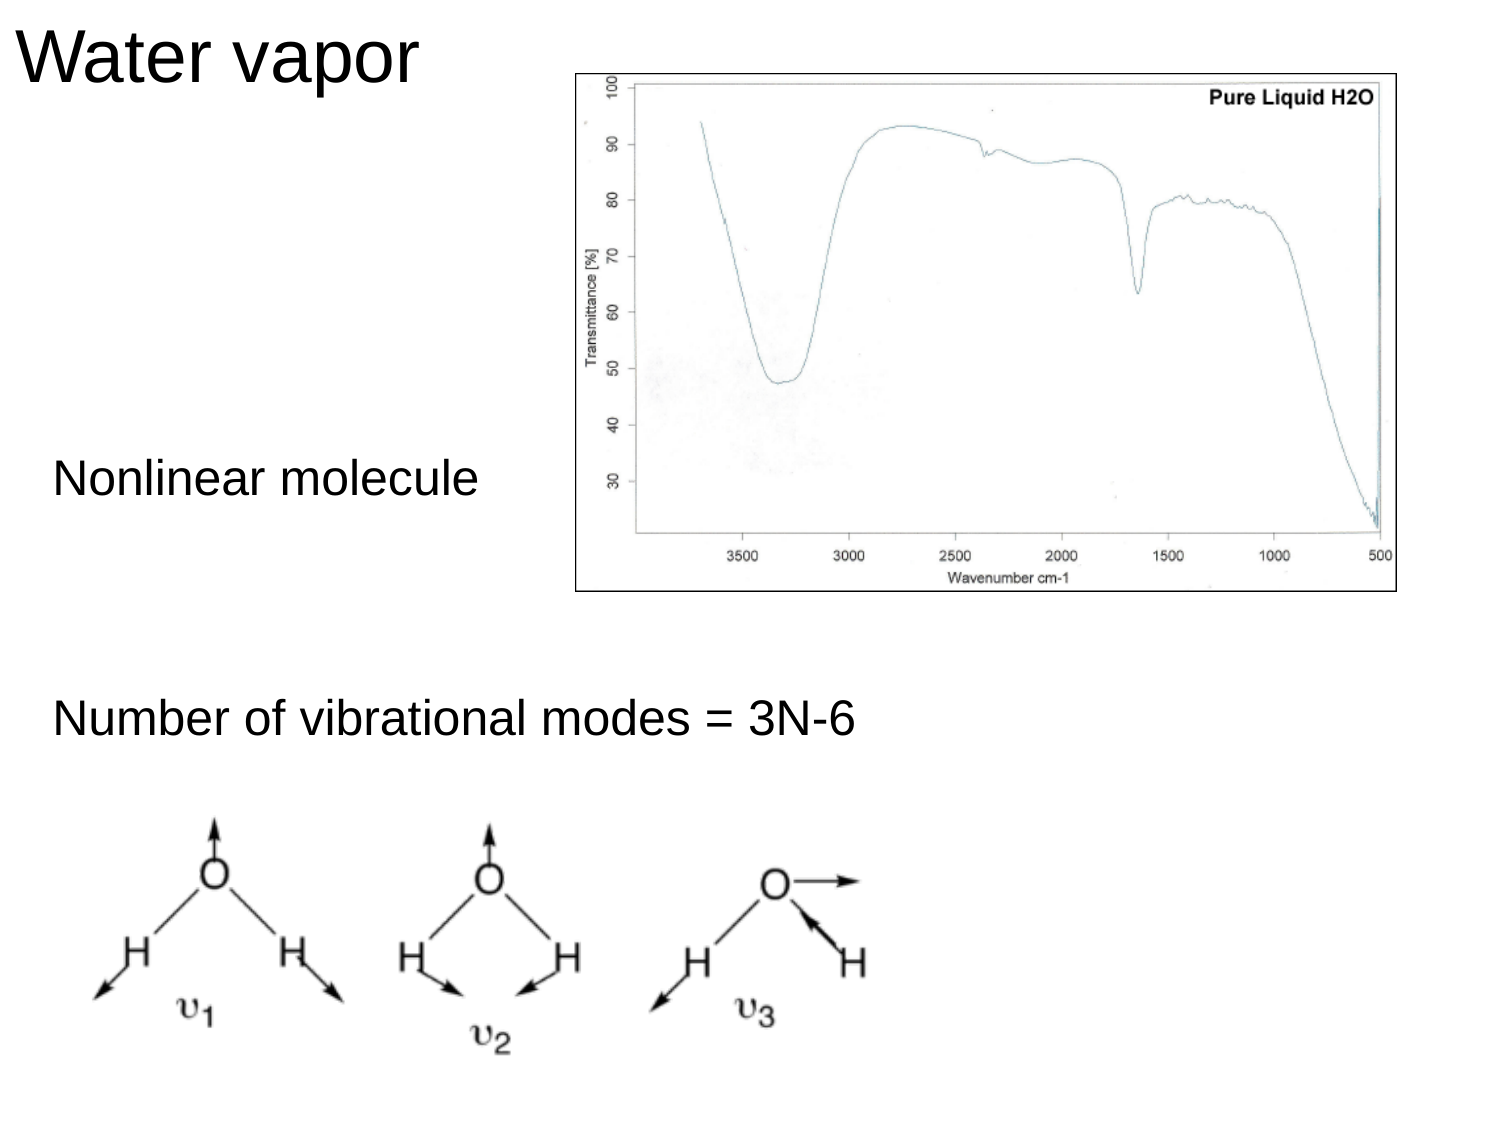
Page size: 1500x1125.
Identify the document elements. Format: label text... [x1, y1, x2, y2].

picture [574, 73, 1397, 593]
picture [87, 812, 875, 1068]
text_box Nonlinear molecule Number of vibrational modes = 3N-6 [37, 438, 1175, 873]
title Water vapor [0, 0, 1294, 218]
